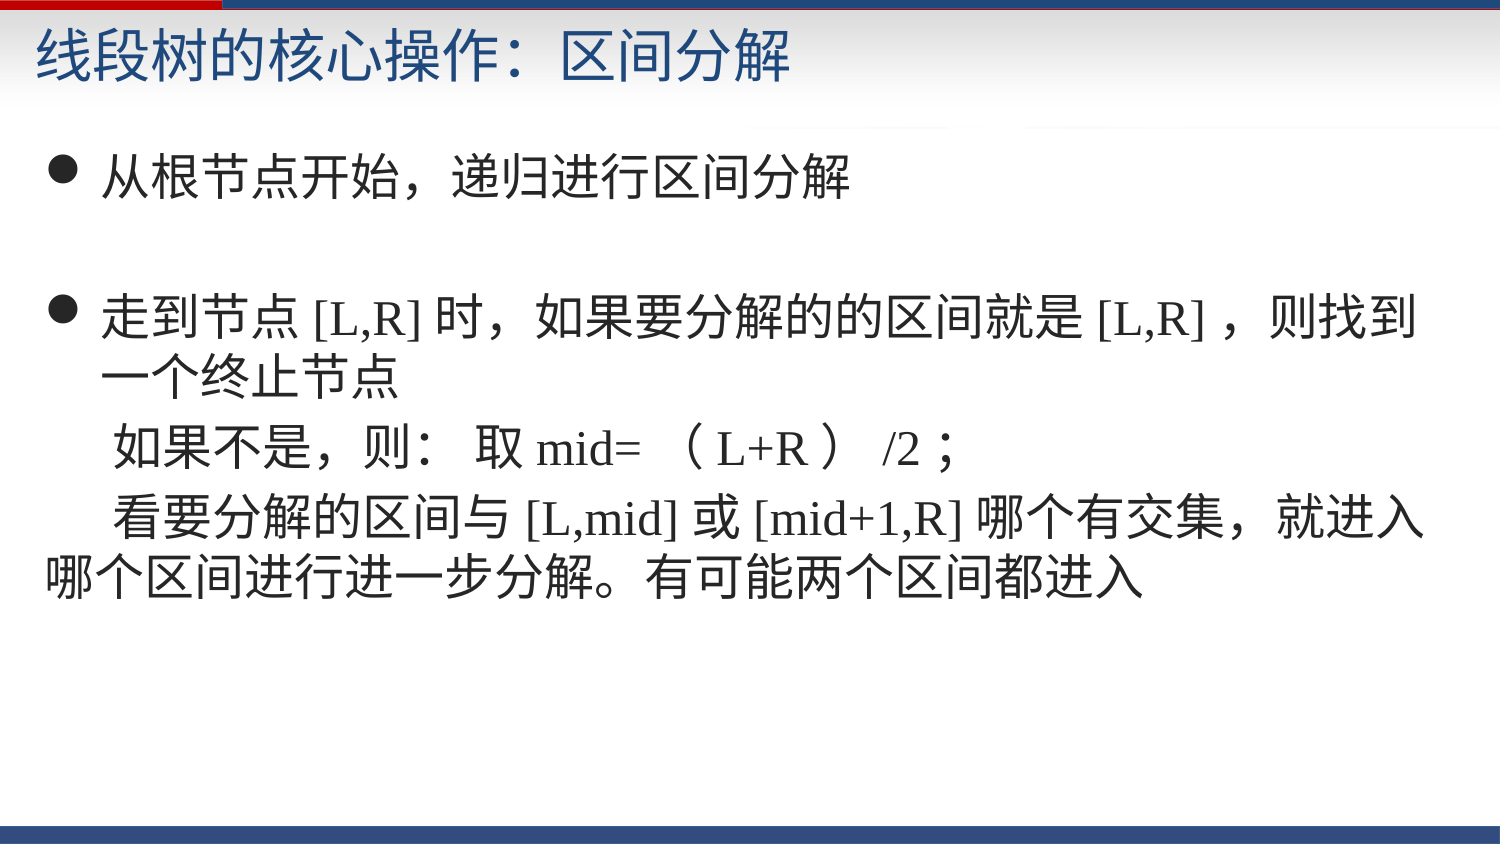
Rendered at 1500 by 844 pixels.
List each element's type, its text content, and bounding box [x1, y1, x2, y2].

list 从根节点开始，递归进行区间分解 走到节点[L,R]时，如果要分解的的区间就是[L,R]，则找到一个终止节点 如果不是，则： 取mid=（L+R）/2； 看要分解的区间与[L,mid]或[mid+1,R]哪个有交集，就进入哪个区间进行进一步分解。有可能两个区间都进入 [29, 138, 1455, 844]
text_box 线段树的核心操作：区间分解 [0, 9, 1050, 107]
picture [0, 10, 1500, 129]
